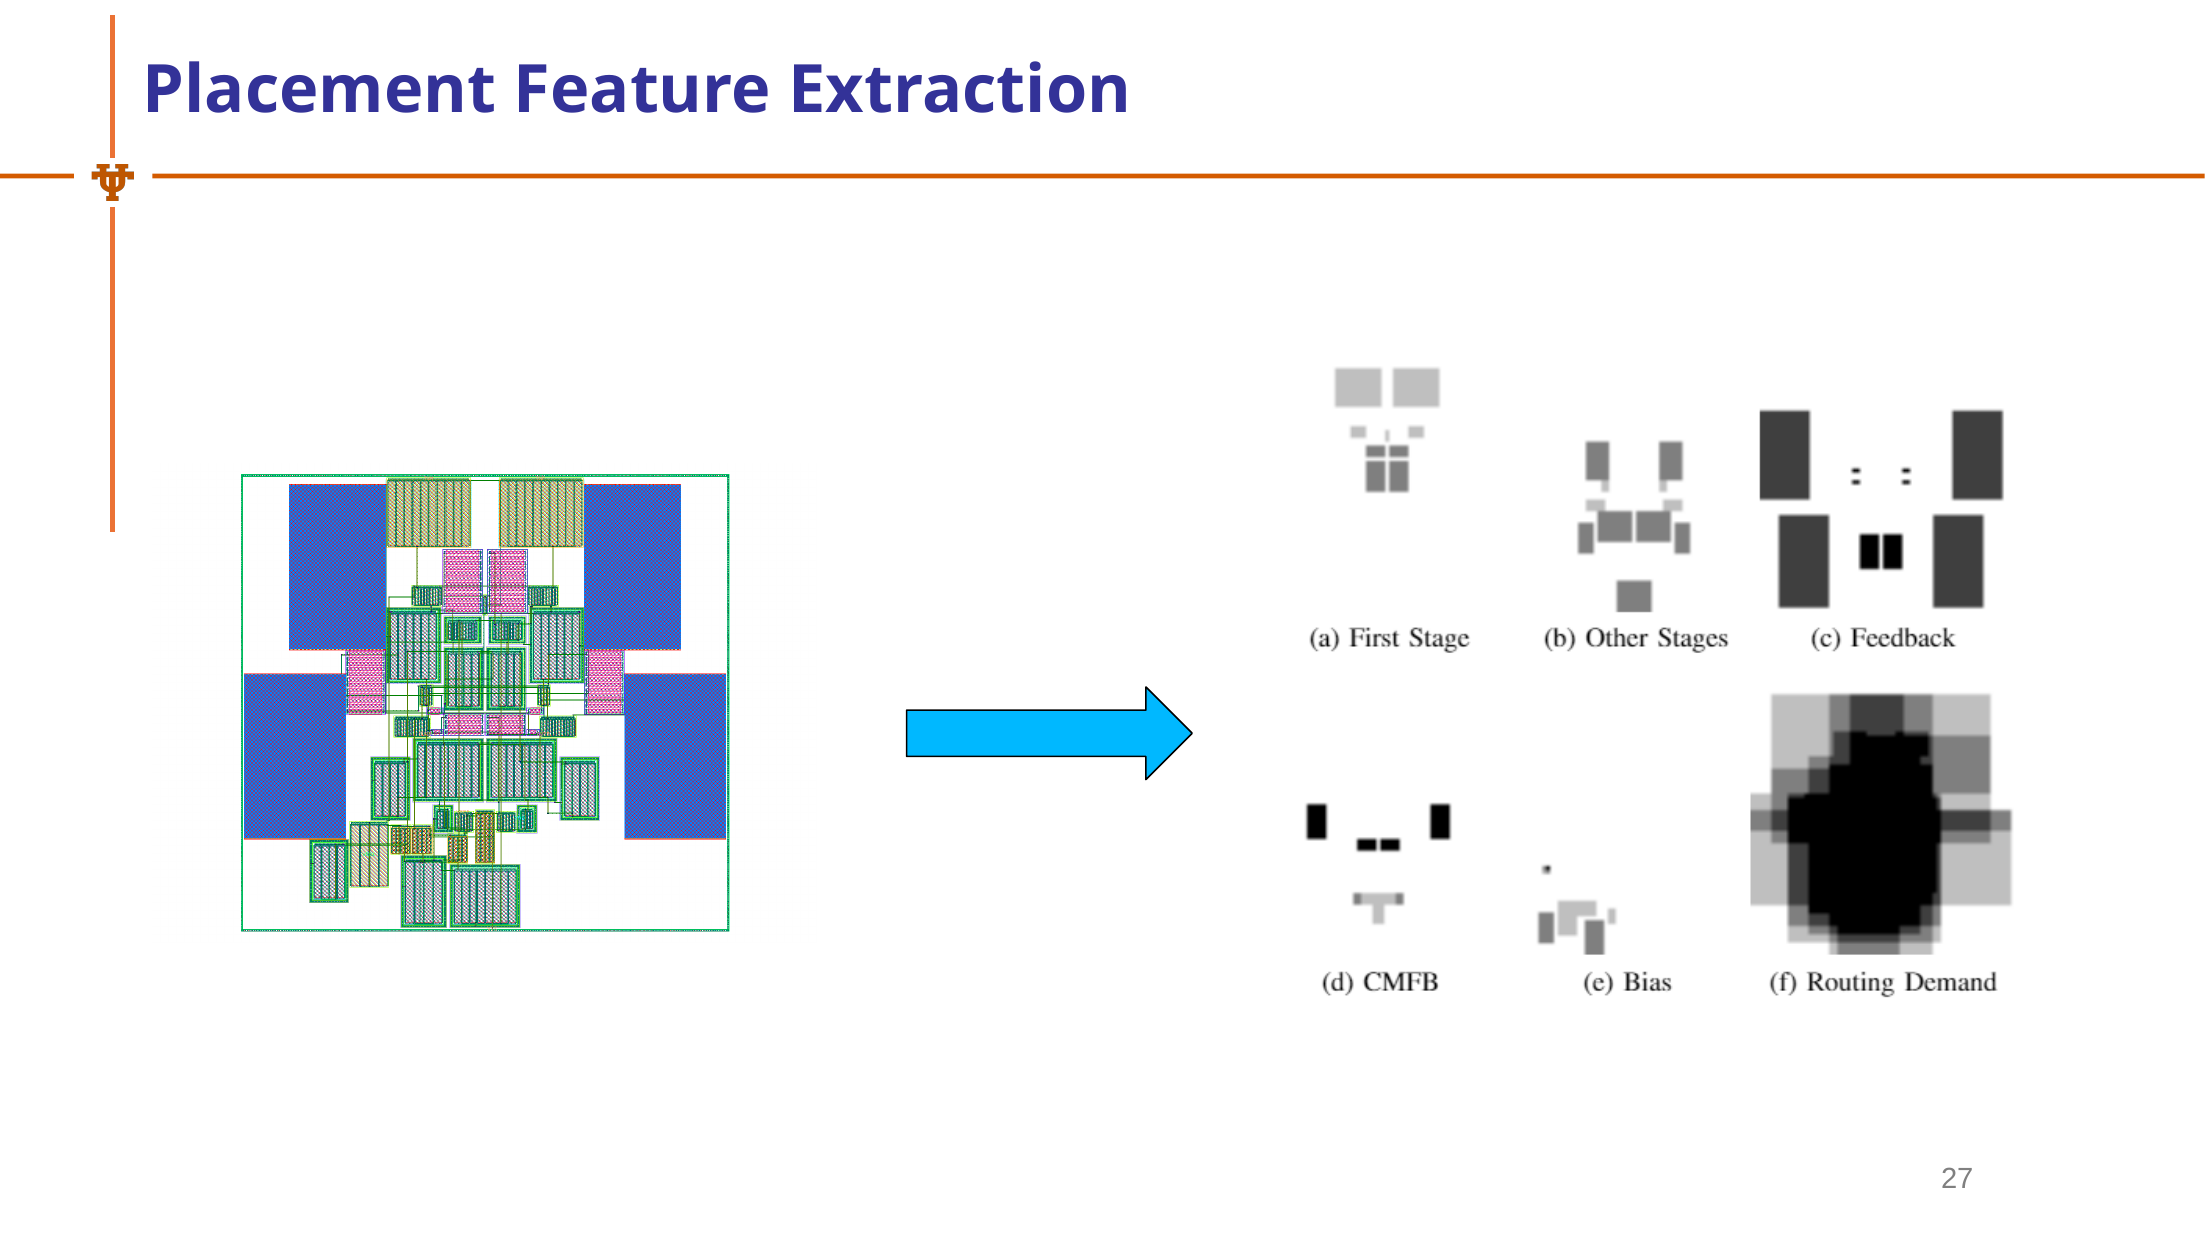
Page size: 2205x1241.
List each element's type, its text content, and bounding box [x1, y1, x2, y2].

picture [1155, 301, 2087, 1005]
title Placement Feature Extraction [127, 25, 2069, 155]
slide_number 27 [1926, 1151, 2116, 1207]
text_box [906, 686, 1149, 780]
picture [152, 463, 817, 944]
